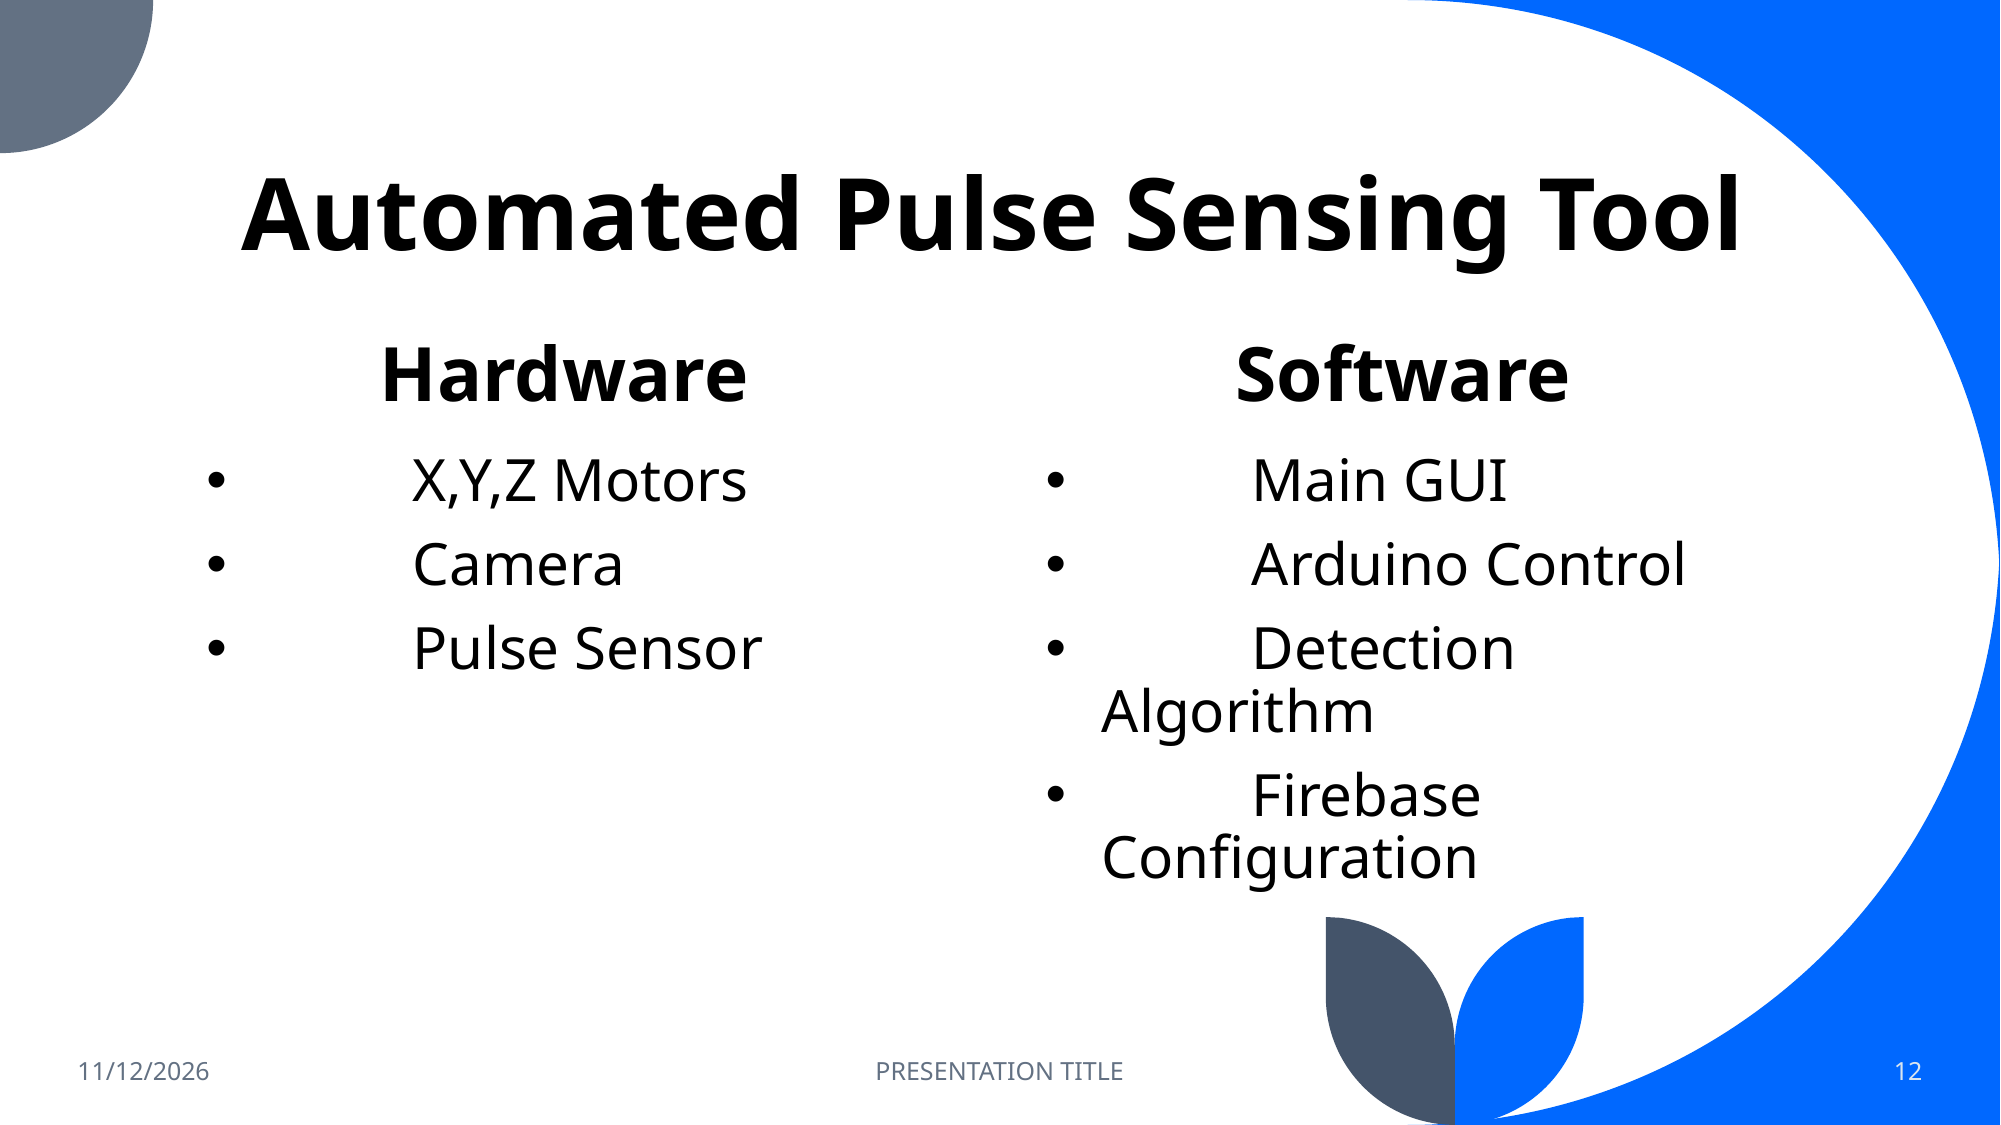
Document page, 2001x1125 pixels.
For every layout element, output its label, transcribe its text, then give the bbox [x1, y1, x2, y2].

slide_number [62, 1042, 513, 1103]
slide_number 12 [1665, 1042, 1938, 1103]
title Automated Pulse Sensing Tool [191, 62, 1796, 280]
list Main GUI Arduino Control Detection Algorithm Firebase Configuration [1030, 443, 1796, 908]
list X,Y,Z Motors Camera Pulse Sensor [191, 443, 957, 908]
list Hardware [191, 328, 957, 415]
footer PRESENTATION TITLE [662, 1042, 1338, 1103]
list Software [1030, 328, 1796, 415]
